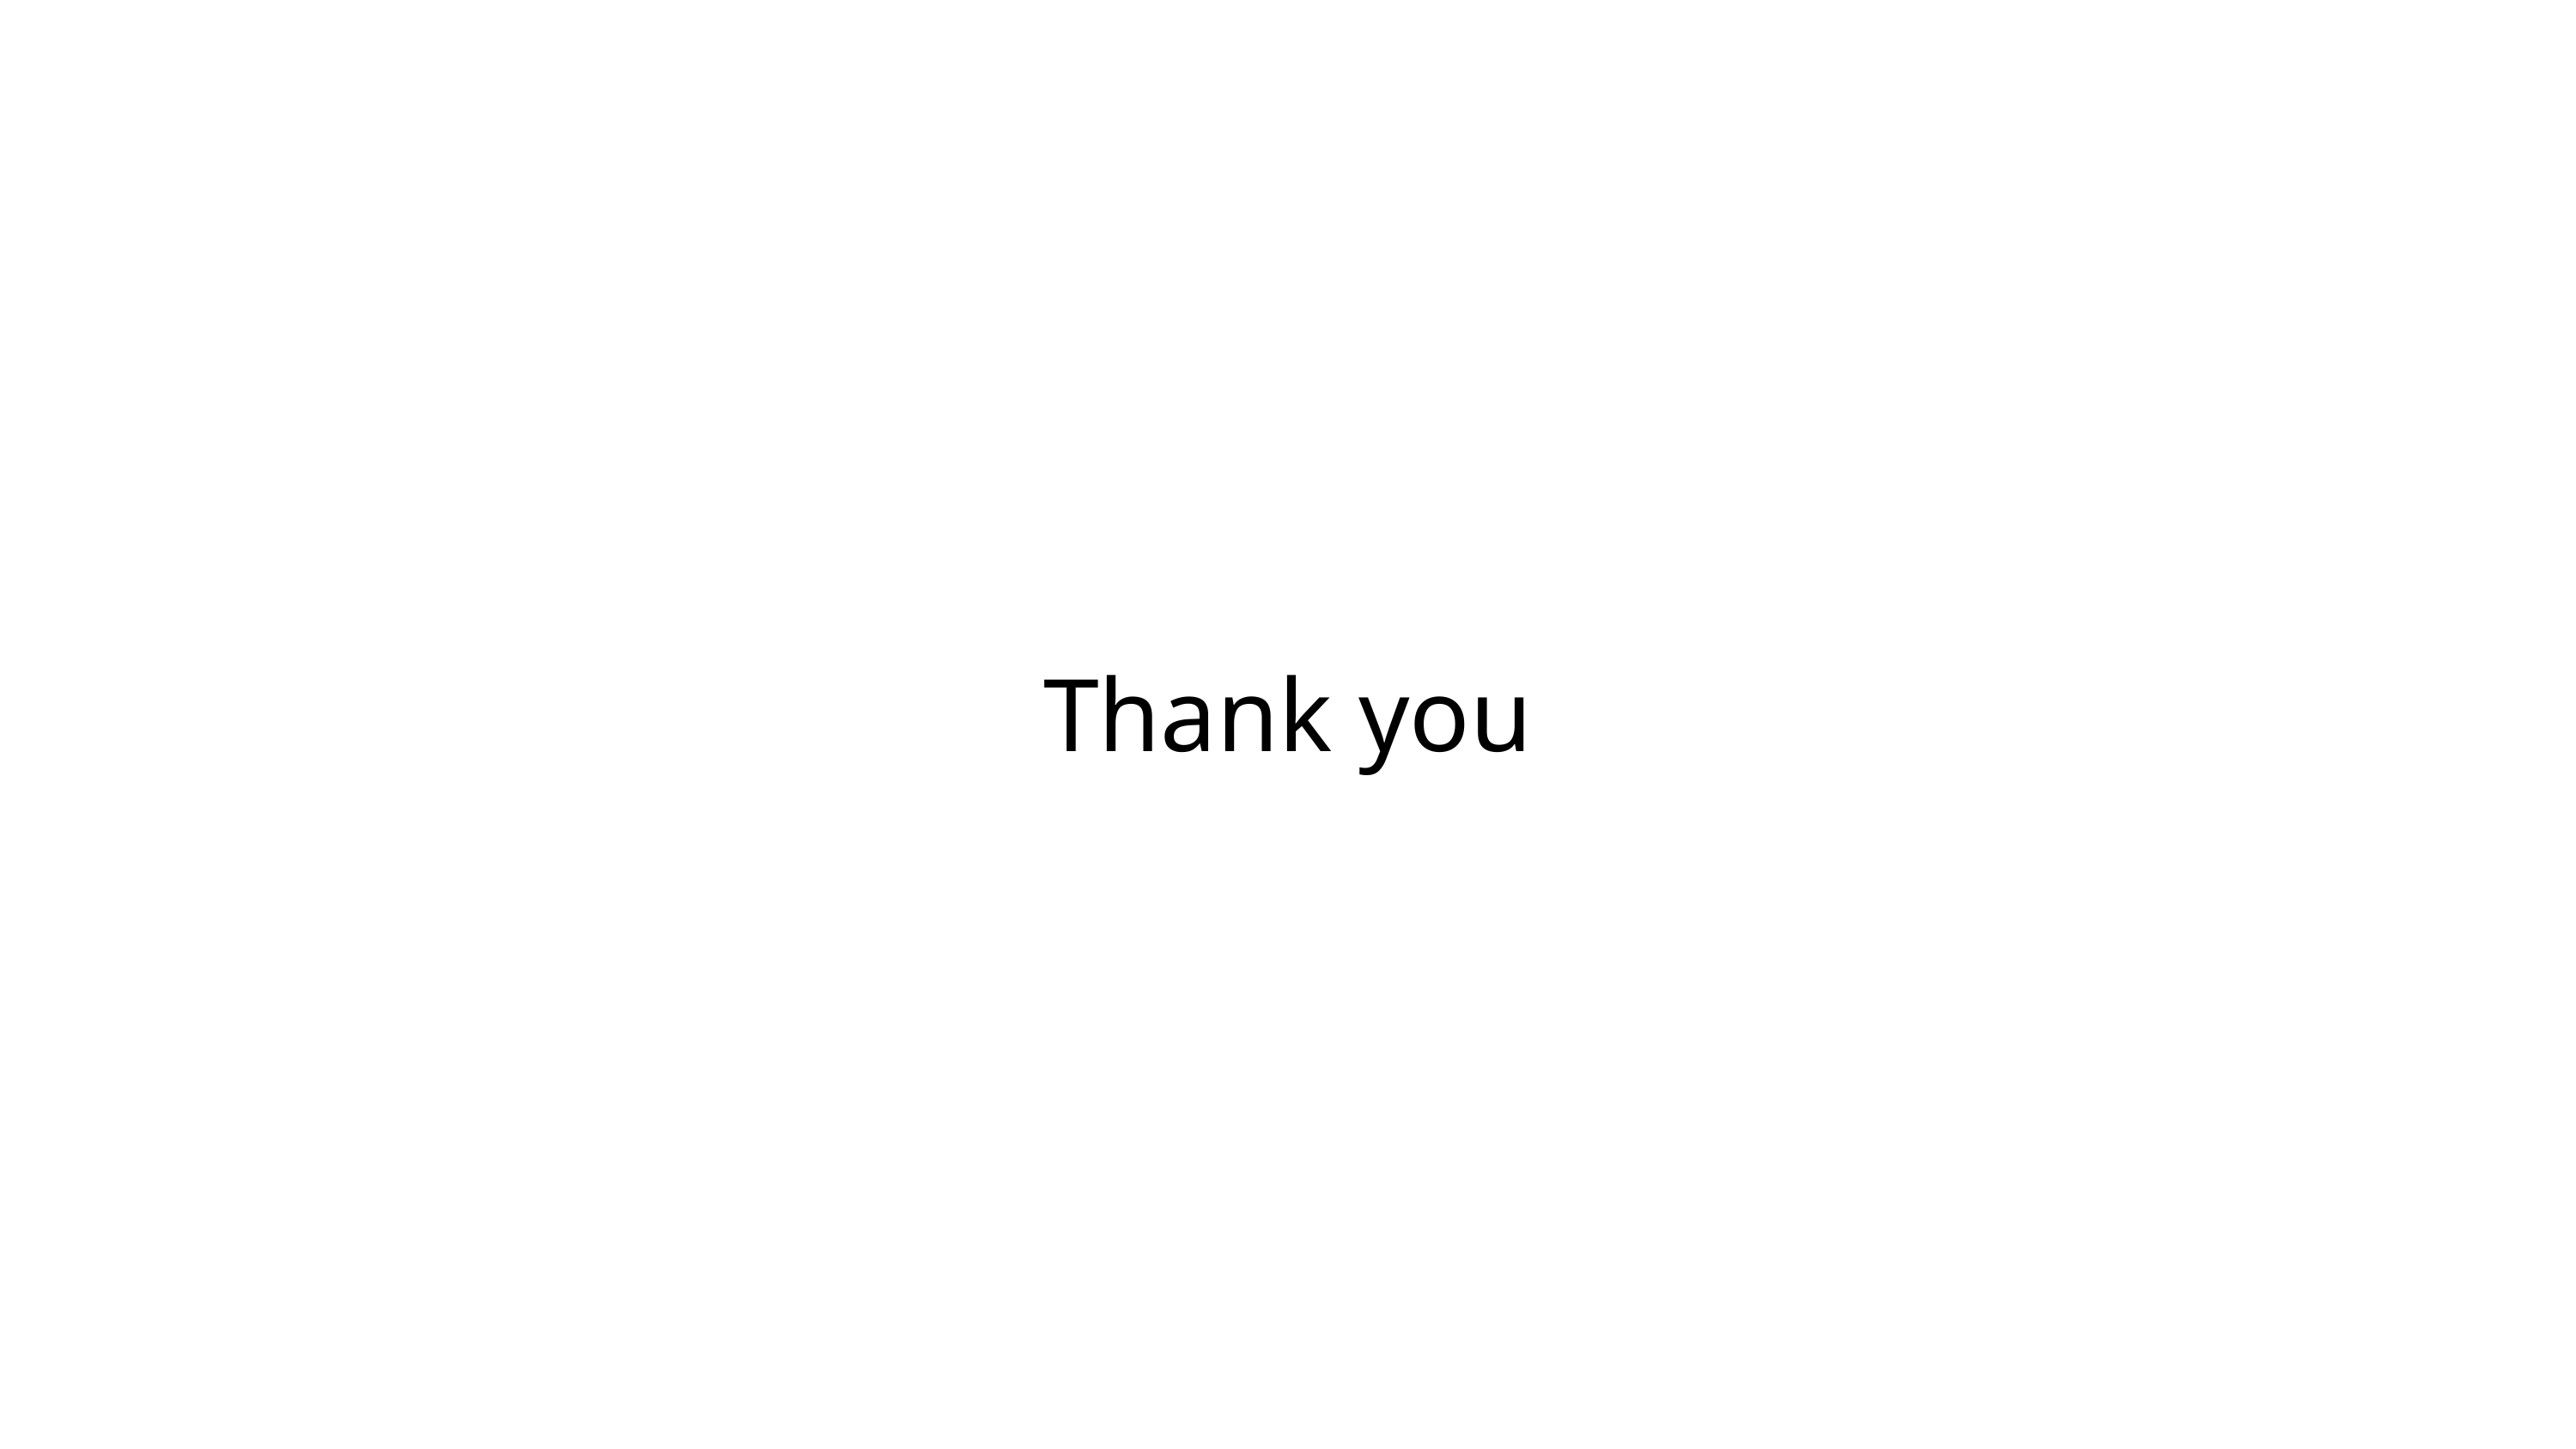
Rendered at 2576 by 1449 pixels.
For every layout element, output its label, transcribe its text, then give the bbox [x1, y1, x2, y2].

text_box Thank you [663, 631, 1913, 772]
